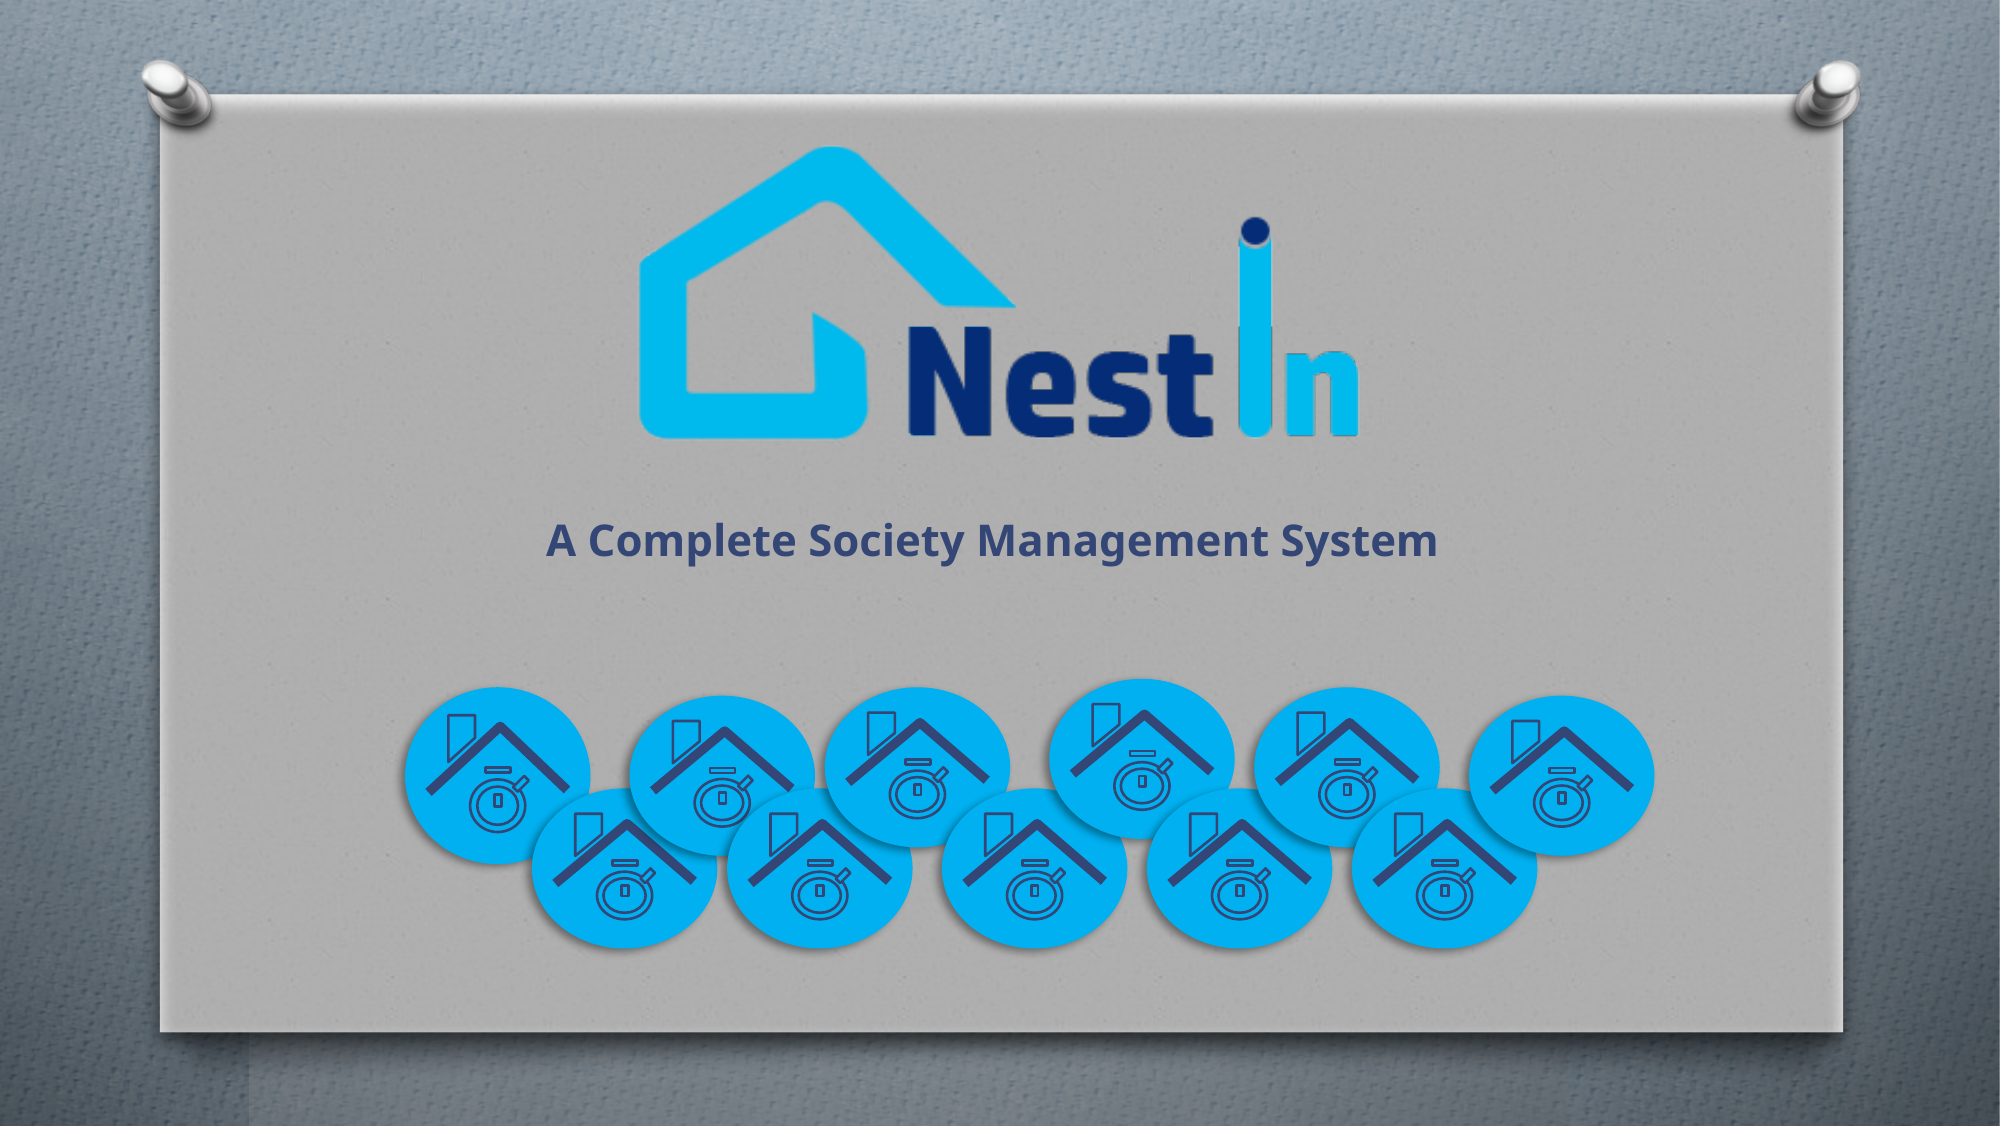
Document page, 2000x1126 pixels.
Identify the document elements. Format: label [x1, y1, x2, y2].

picture [1763, 30, 1911, 161]
picture [106, 24, 256, 159]
text_box [256, 116, 1741, 574]
text_box [404, 678, 1655, 949]
